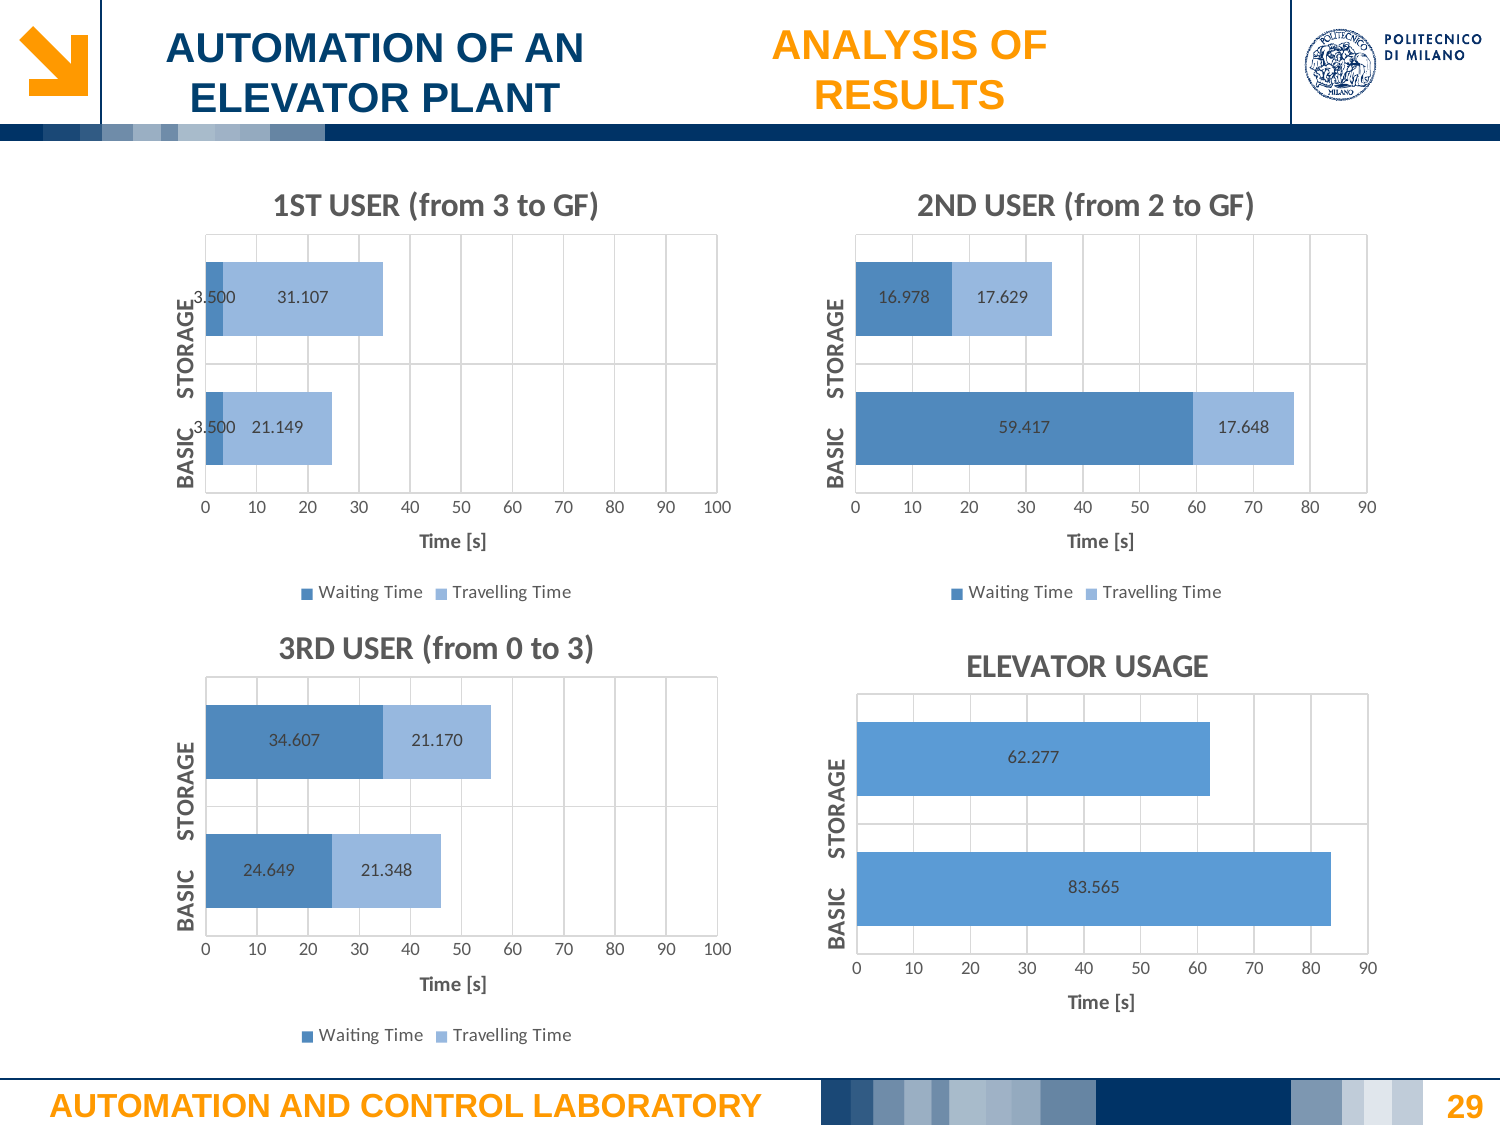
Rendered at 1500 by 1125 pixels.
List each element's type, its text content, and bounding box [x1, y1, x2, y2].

slide_number 29 [1437, 1084, 1500, 1125]
chart [773, 164, 1400, 610]
text_box ANALYSIS OF RESULTS [663, 10, 1156, 254]
chart [774, 625, 1401, 1035]
picture [0, 0, 1500, 141]
title AUTOMATION OF AN ELEVATOR PLANT [123, 21, 626, 118]
chart [123, 164, 751, 1053]
picture [0, 1078, 1500, 1125]
